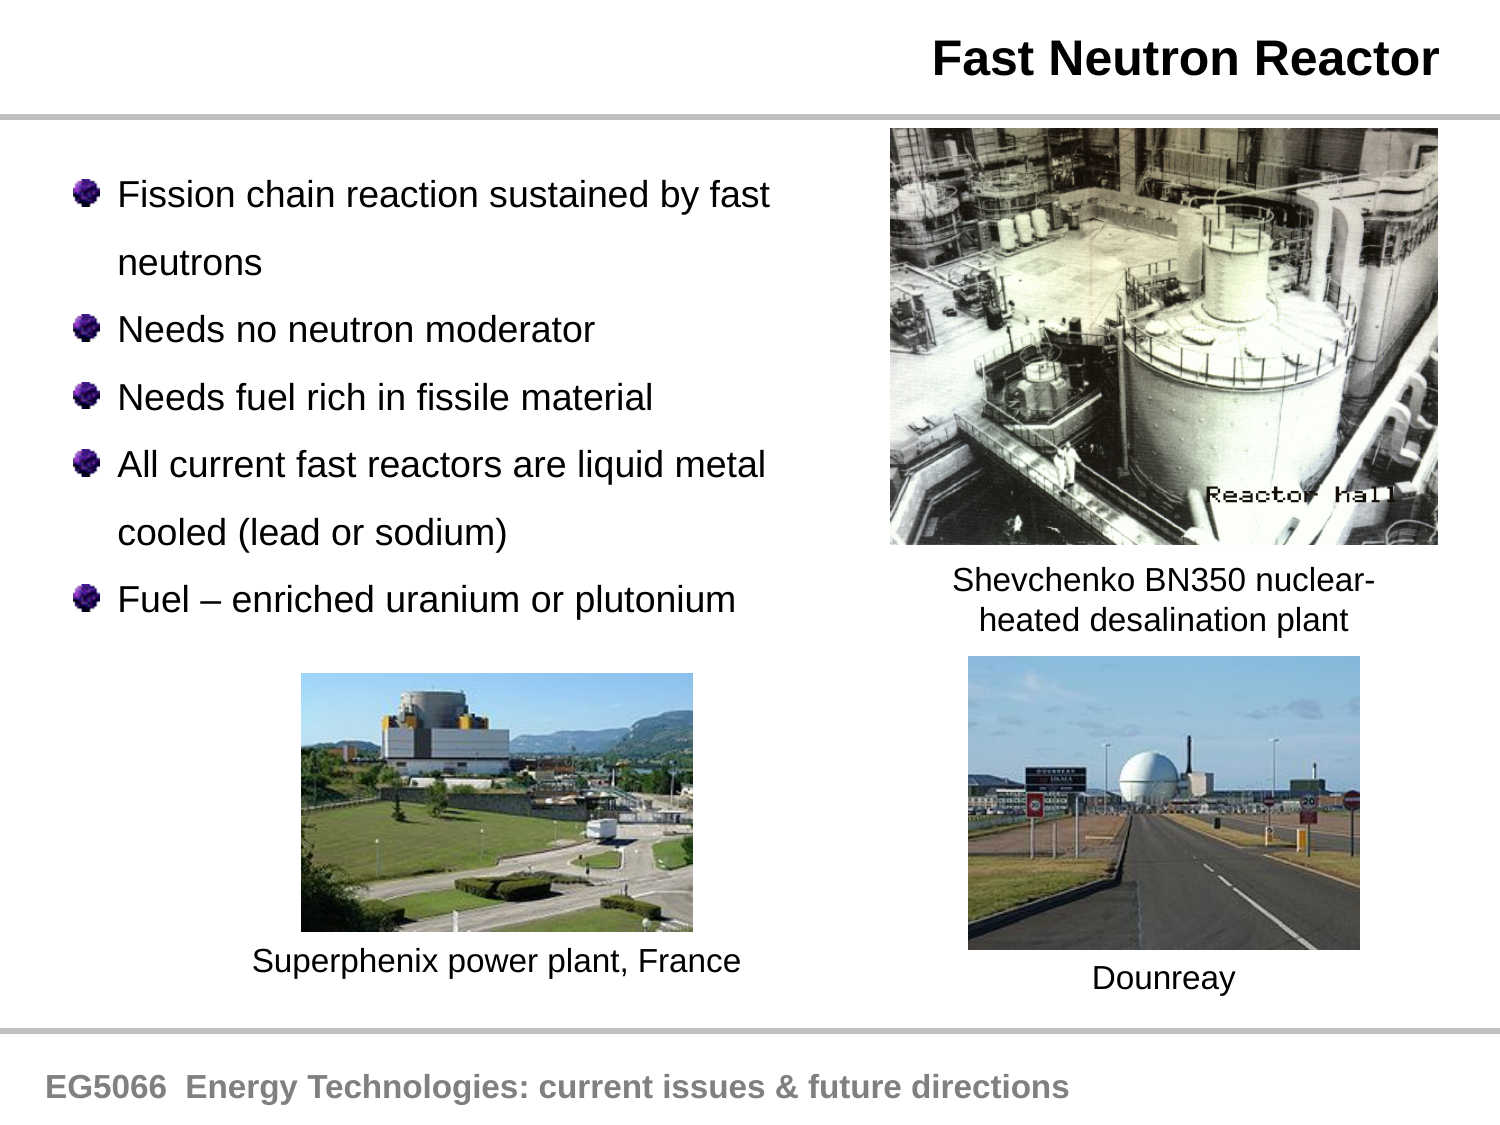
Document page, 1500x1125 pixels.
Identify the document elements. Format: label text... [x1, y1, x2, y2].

text_box Fission chain reaction sustained by fast neutrons Needs no neutron moderator Needs fuel rich in fissile material All current fast reactors are liquid metal cooled (lead or sodium) Fuel – enriched uranium or plutonium [58, 140, 797, 628]
text_box Fast Neutron Reactor [916, 17, 1455, 93]
picture [73, 314, 100, 342]
picture [73, 449, 100, 477]
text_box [890, 128, 1438, 647]
picture [73, 179, 100, 207]
picture [73, 584, 100, 612]
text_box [968, 656, 1360, 1005]
picture [73, 382, 100, 409]
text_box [234, 673, 761, 988]
